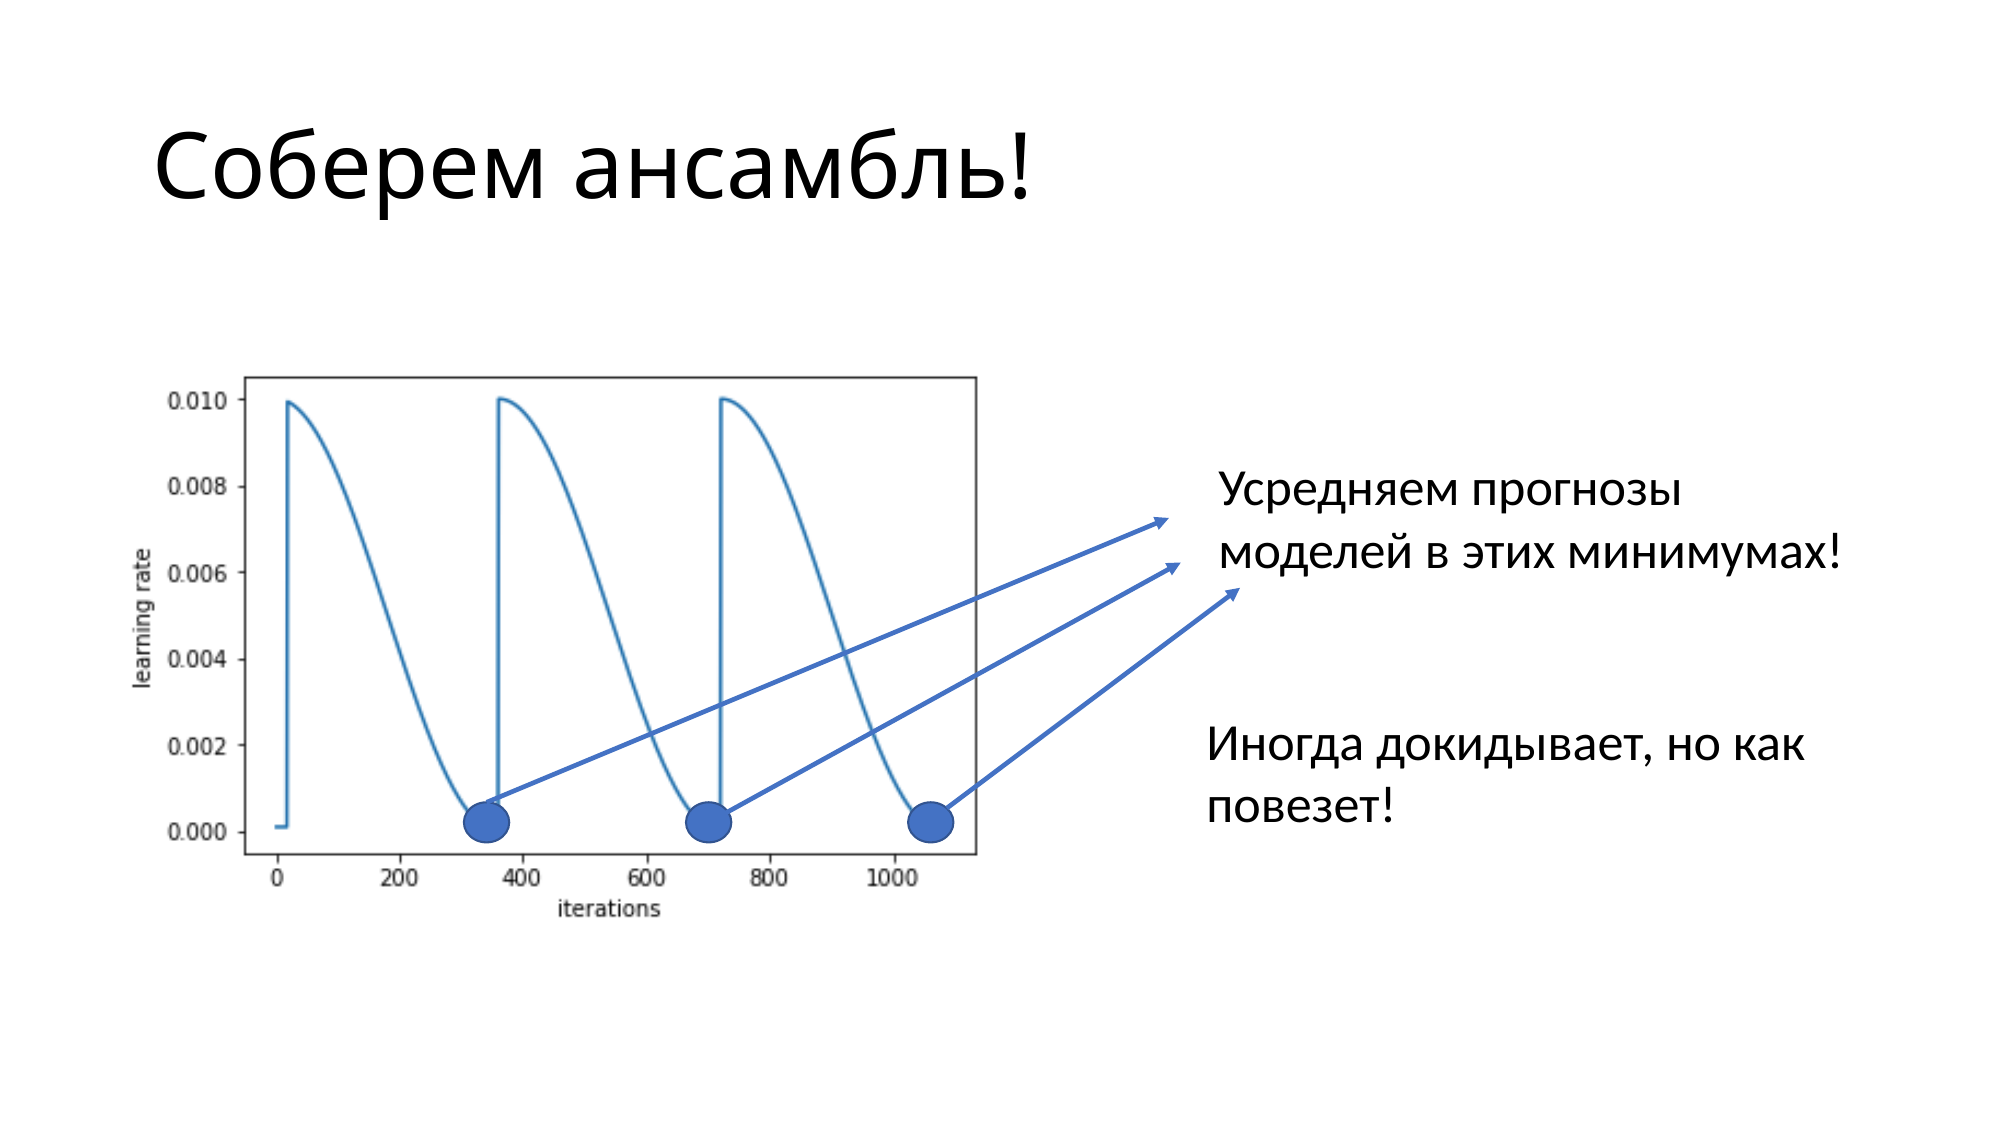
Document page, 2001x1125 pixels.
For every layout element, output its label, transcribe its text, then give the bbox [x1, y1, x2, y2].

title Соберем ансамбль! [137, 59, 1863, 278]
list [87, 353, 1061, 937]
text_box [486, 517, 1169, 803]
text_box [708, 562, 1181, 823]
text_box Усредняем прогнозы моделей в этих минимумах! [1203, 446, 1862, 587]
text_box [1181, 587, 1241, 809]
text_box Иногда докидывает, но как повезет! [1191, 701, 1850, 841]
